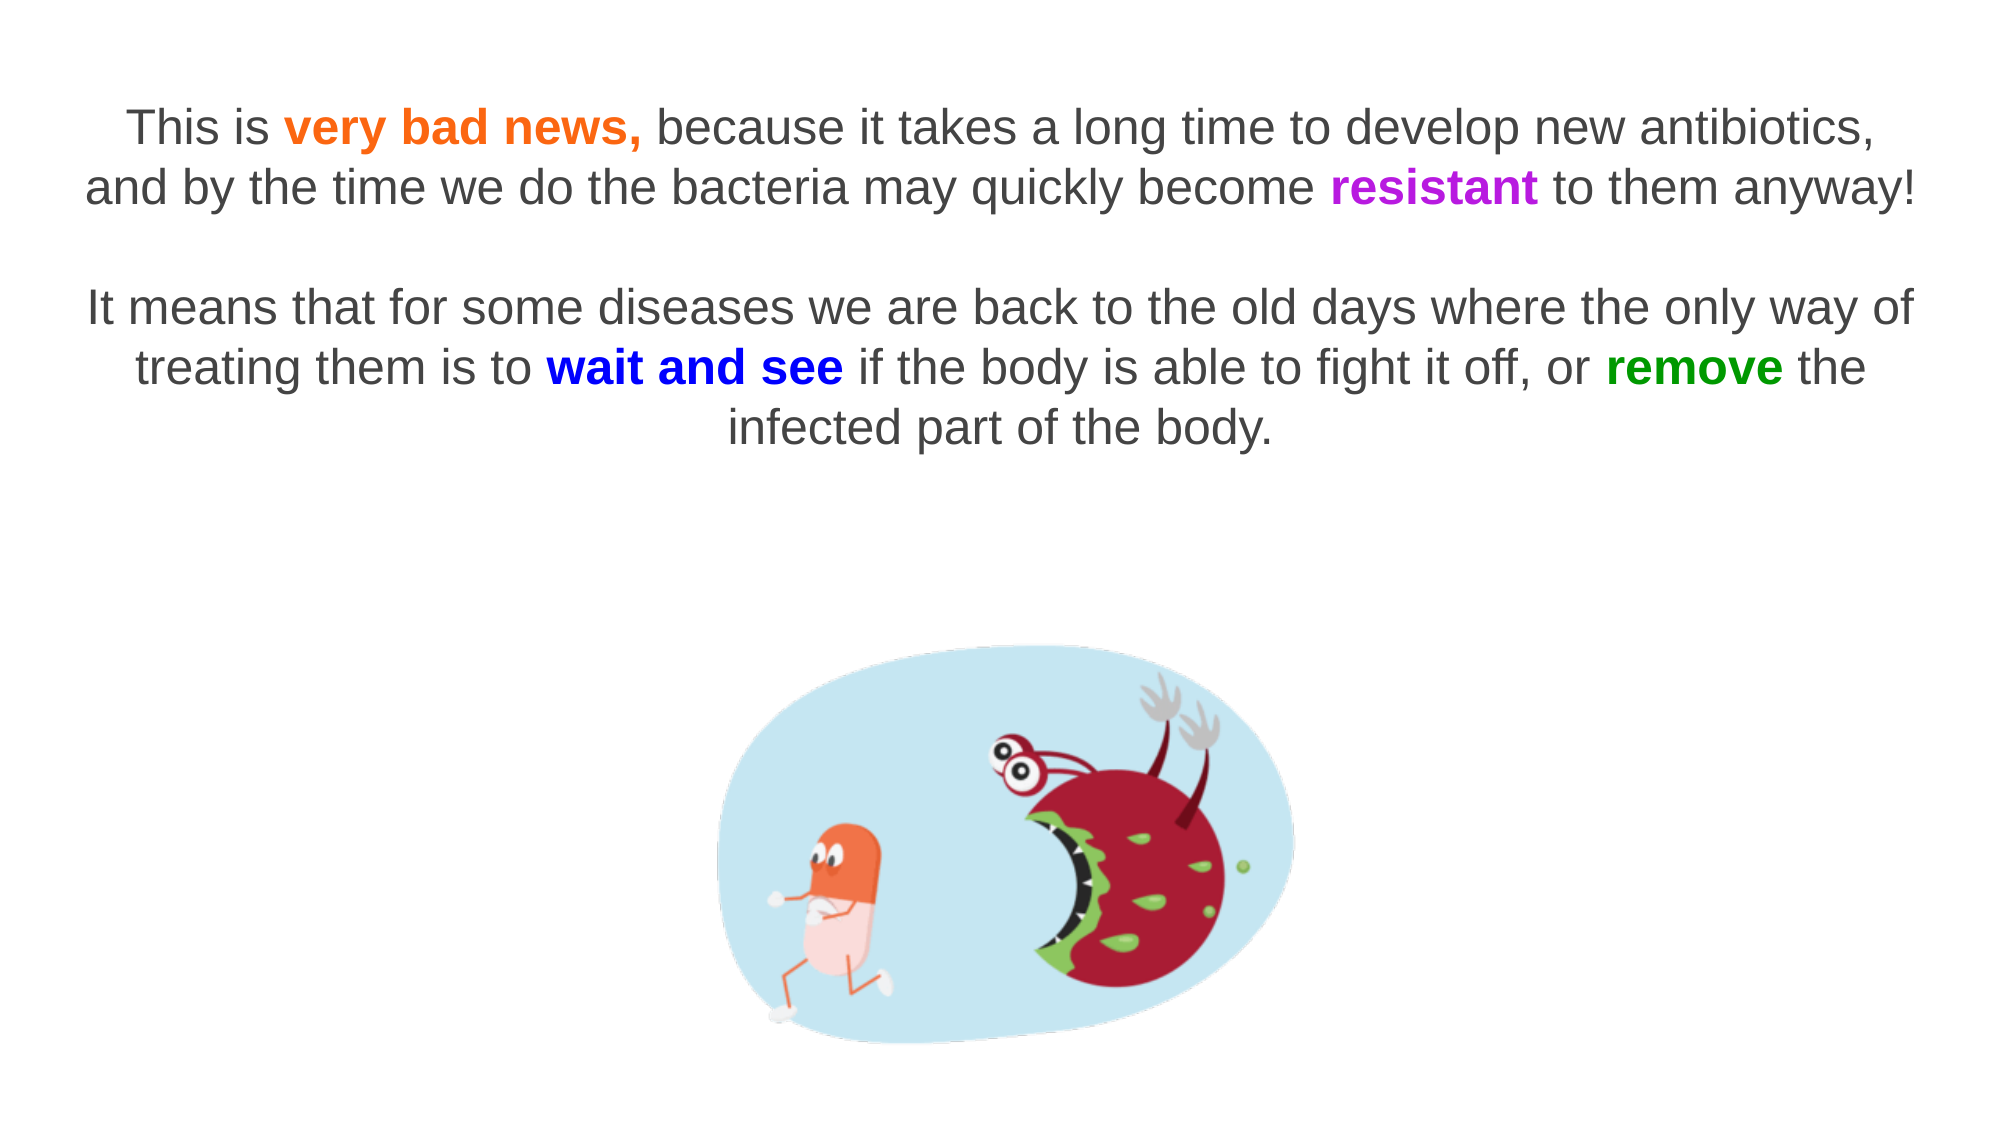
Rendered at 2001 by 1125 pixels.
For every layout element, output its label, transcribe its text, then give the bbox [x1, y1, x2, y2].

picture [688, 627, 1314, 1053]
text_box This is very bad news, because it takes a long time to develop new antibiotics, and by the time we do the bacteria may quickly become resistant to them anyway! It means that for some diseases we are back to the old days where the only way of treating them is to wait and see if the body is able to fight it off, or remove the infected part of the body. [68, 87, 1934, 463]
